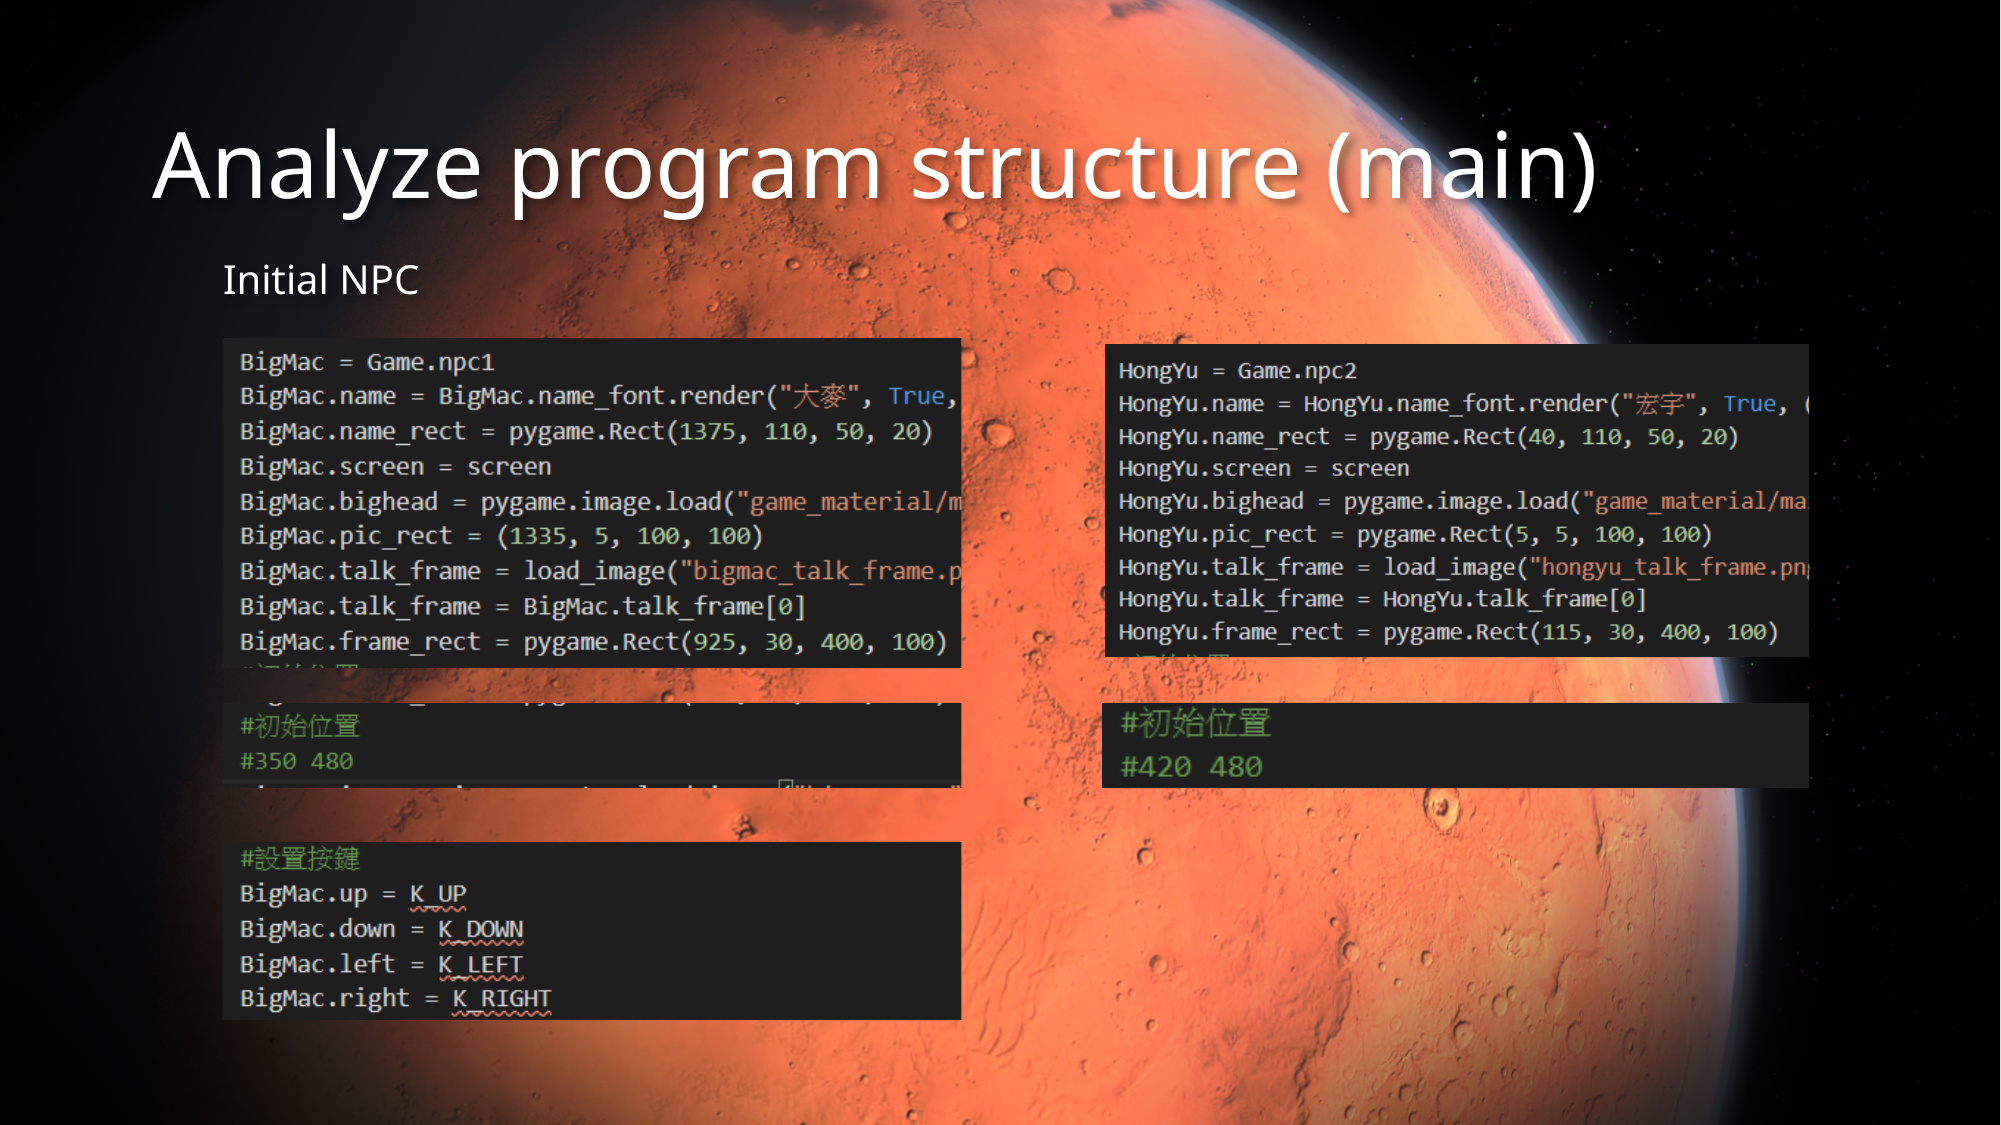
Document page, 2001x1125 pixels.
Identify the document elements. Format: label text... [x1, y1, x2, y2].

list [222, 338, 962, 668]
title Analyze program structure (main) [137, 59, 1863, 278]
picture [0, 0, 2001, 1125]
text_box Initial NPC [208, 251, 435, 313]
